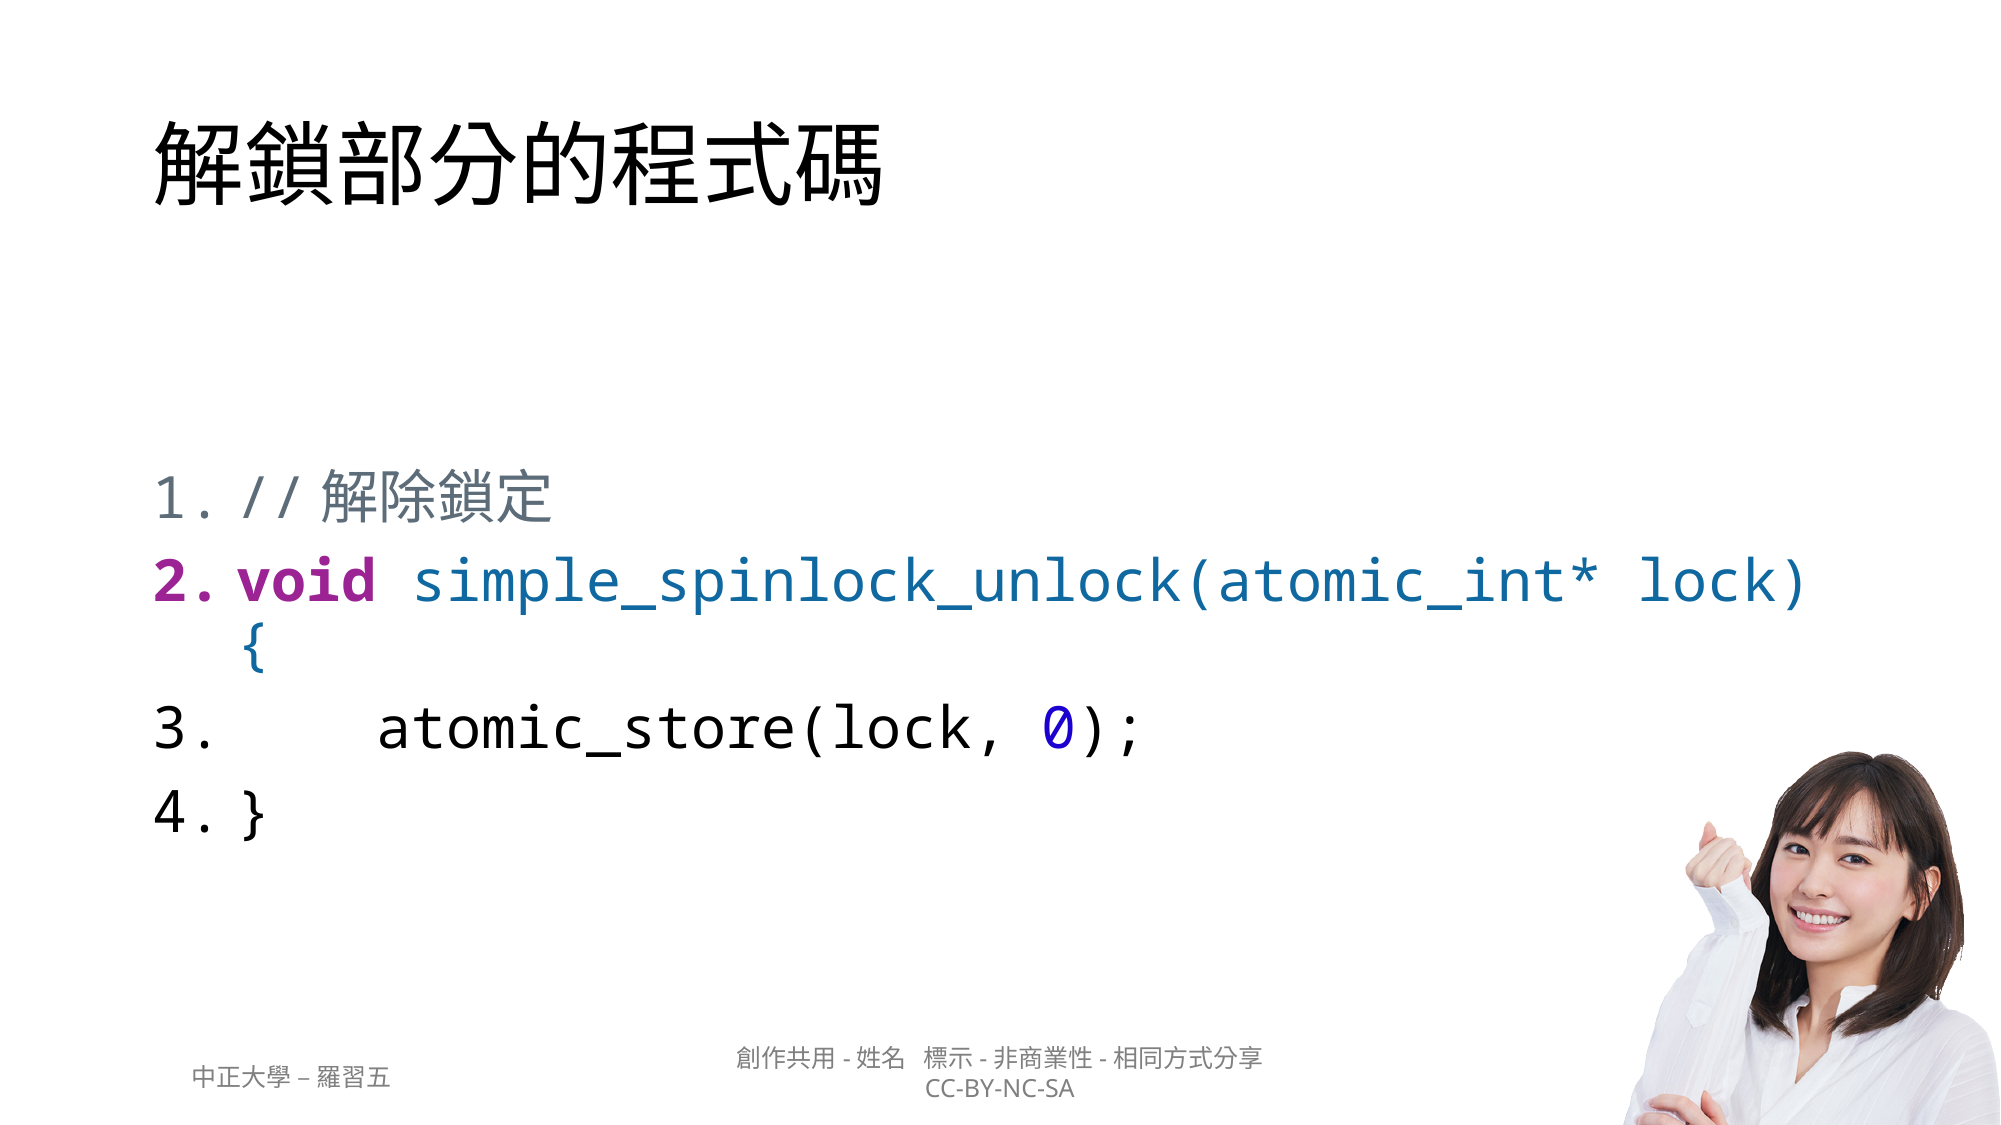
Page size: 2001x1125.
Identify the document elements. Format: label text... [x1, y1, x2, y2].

list //解除鎖定 void simple_spinlock_unlock(atomic_int* lock) { atomic_store(lock, 0); } [137, 299, 1863, 1014]
picture [1623, 751, 2000, 1125]
title 解鎖部分的程式碼 [137, 59, 1863, 278]
